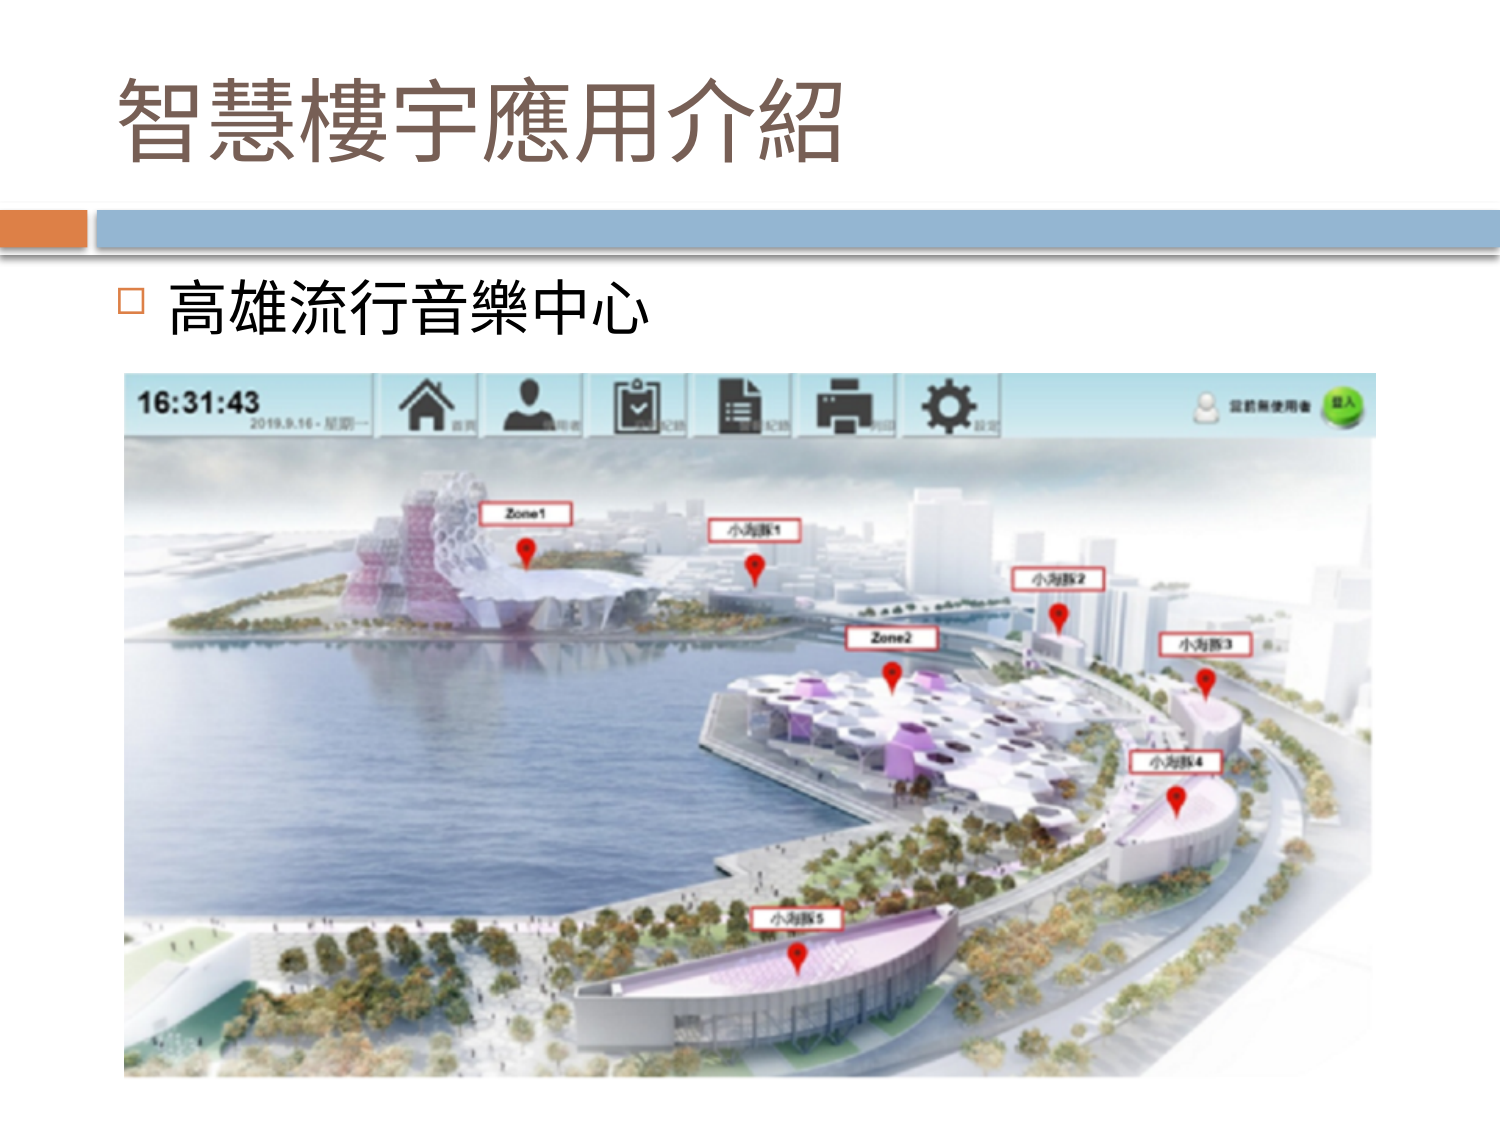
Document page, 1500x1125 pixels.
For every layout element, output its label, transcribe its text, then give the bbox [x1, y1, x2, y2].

list 高雄流行音樂中心 [100, 262, 1438, 1000]
title 智慧樓宇應用介紹 [100, 37, 1438, 200]
picture [123, 373, 1376, 1081]
